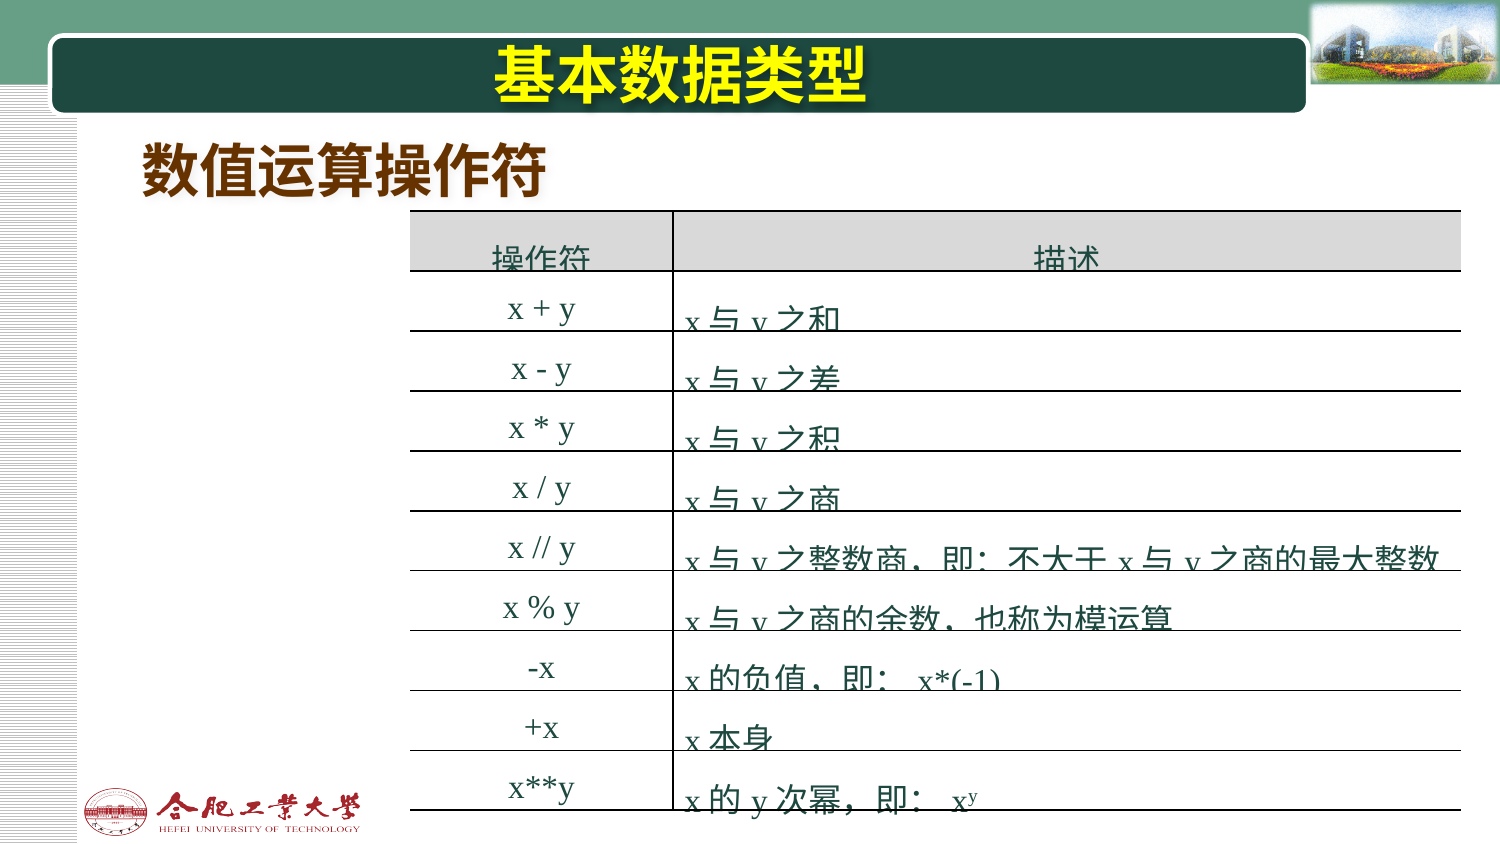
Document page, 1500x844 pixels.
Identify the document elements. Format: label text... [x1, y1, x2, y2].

table_cell x本身 [674, 691, 1461, 750]
text_box 数值运算操作符 [126, 126, 564, 212]
table_cell +x [410, 691, 672, 750]
table_cell x - y [410, 332, 672, 390]
table_cell x与y之差 [674, 332, 1461, 390]
table_cell x与y之商 [674, 452, 1461, 510]
table_cell -x [410, 631, 672, 690]
table_cell x的y次幂，即：xy [674, 751, 1461, 809]
table_cell x的负值，即：x*(-1) [674, 631, 1461, 690]
table_cell x**y [410, 751, 672, 809]
table_cell x与y之商的余数，也称为模运算 [674, 571, 1461, 630]
table_cell x + y [410, 272, 672, 330]
title 基本数据类型 [75, 39, 1288, 109]
table_cell x与y之积 [674, 392, 1461, 450]
table_cell x / y [410, 452, 672, 510]
table_cell x // y [410, 512, 672, 570]
table_header 操作符 [410, 212, 672, 270]
table_header 描述 [674, 212, 1461, 270]
table_cell x与y之整数商，即：不大于x与y之商的最大整数 [674, 512, 1461, 570]
table_cell x * y [410, 392, 672, 450]
picture [1313, 6, 1495, 79]
picture [78, 785, 372, 841]
table_cell x % y [410, 571, 672, 630]
table_cell x与y之和 [674, 272, 1461, 330]
